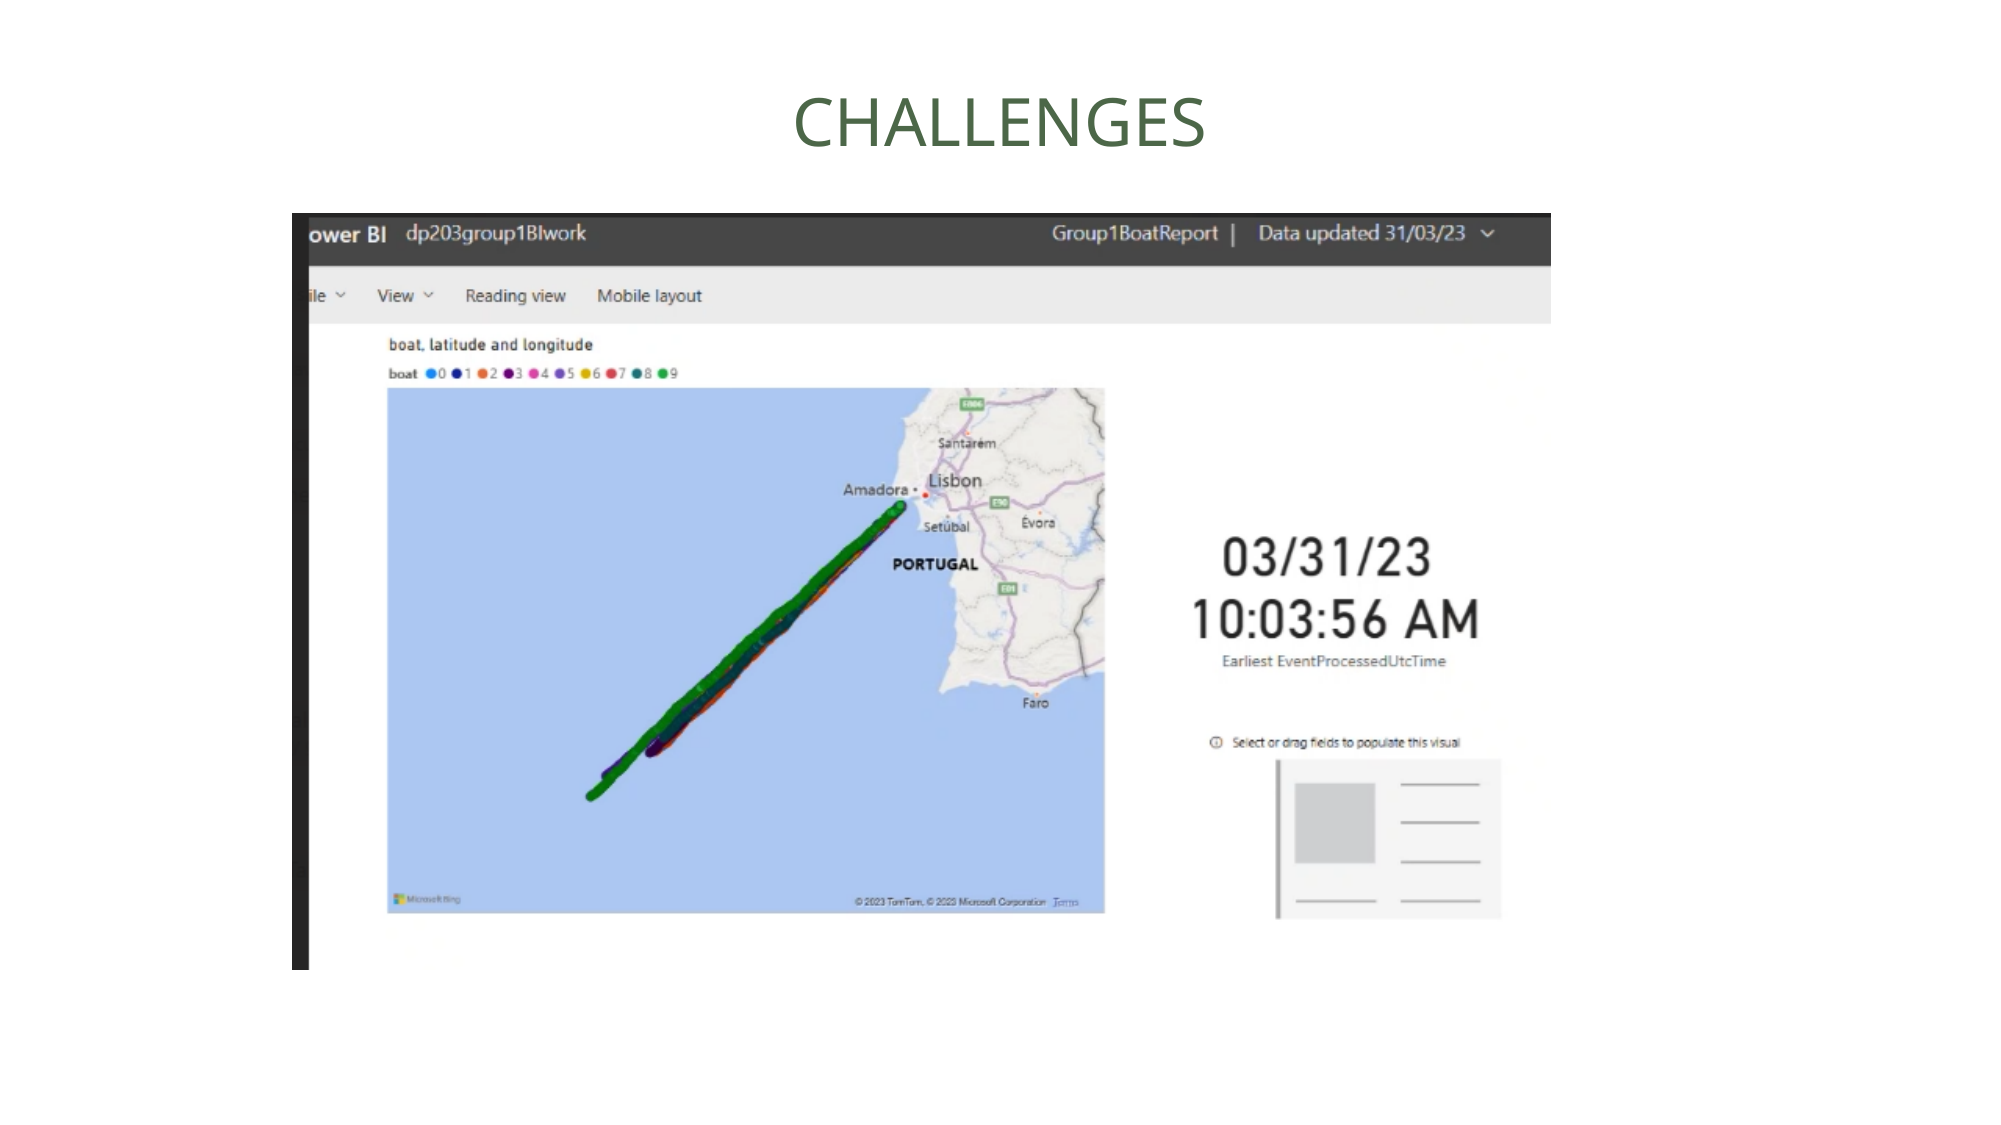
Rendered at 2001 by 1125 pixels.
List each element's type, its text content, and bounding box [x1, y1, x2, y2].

title CHALLENGES [137, 81, 1863, 175]
picture [291, 212, 1551, 970]
